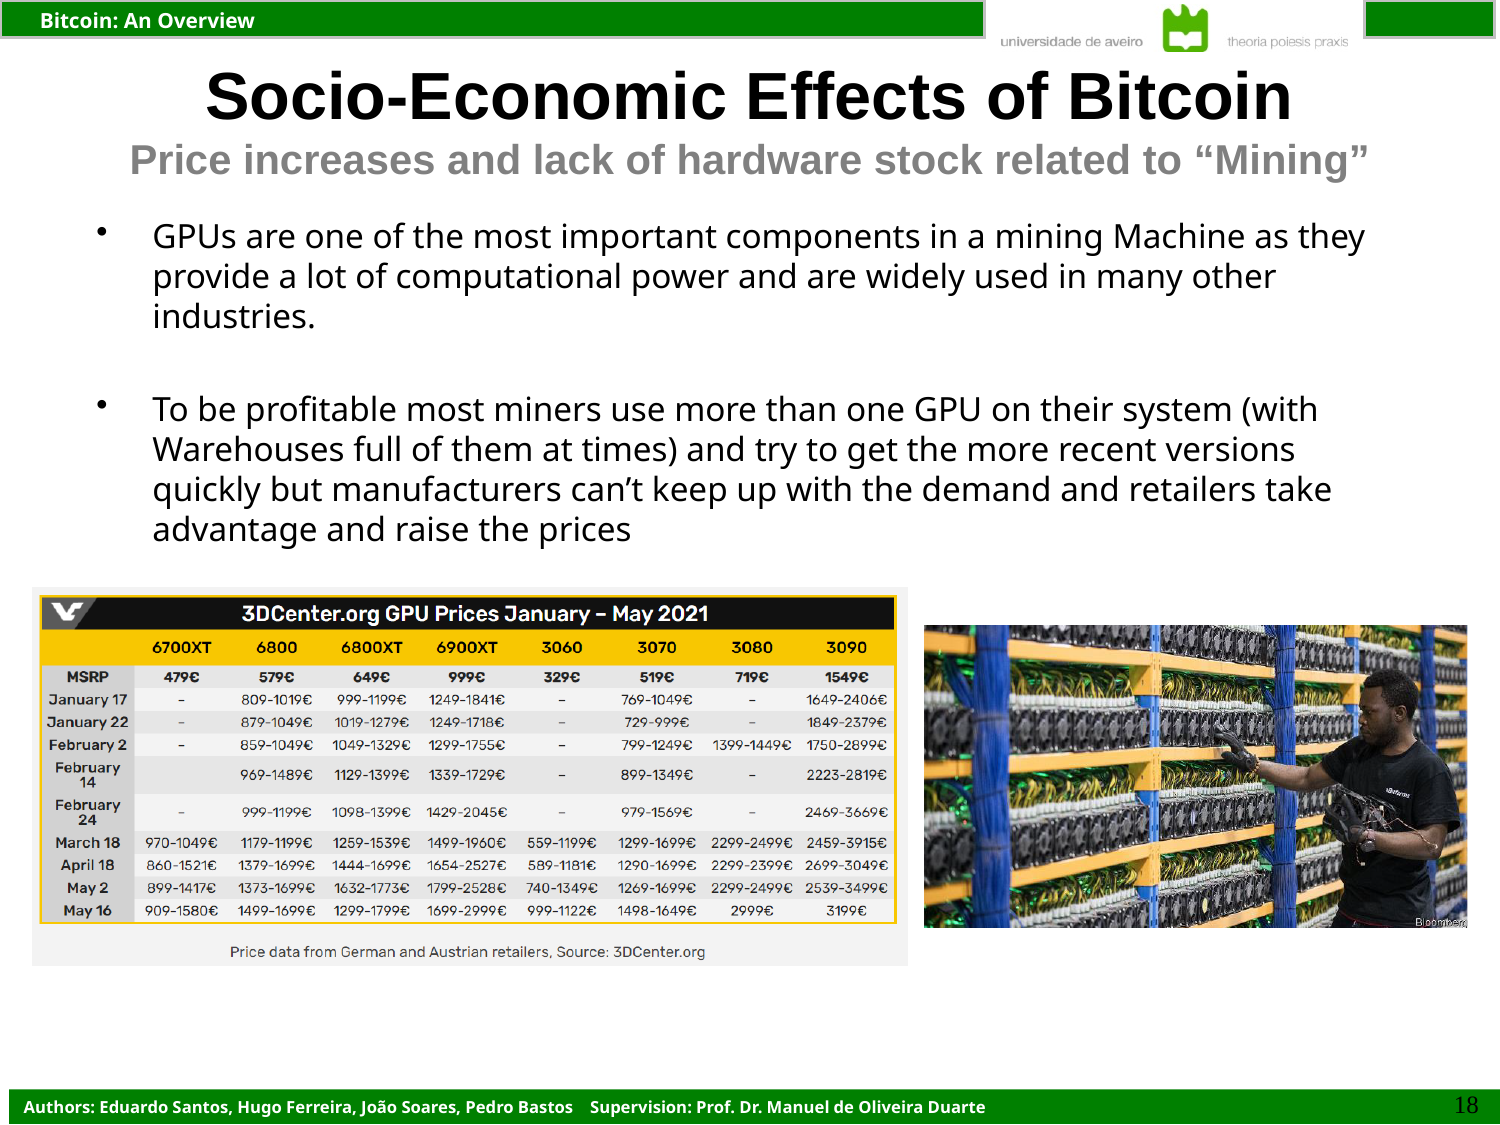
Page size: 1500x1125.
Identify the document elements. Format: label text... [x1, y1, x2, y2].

picture [32, 587, 908, 966]
picture [1001, 4, 1348, 45]
picture [923, 625, 1468, 928]
text_box 18 [1438, 1081, 1500, 1125]
title Socio-Economic Effects of Bitcoin Price increases and lack of hardware stock related to “Mining” [75, 45, 1425, 233]
list GPUs are one of the most important components in a mining Machine as they provide a lot of computational power and are widely used in many other industries. To be profitable most miners use more than one GPU on their system (with Warehouses full of them at times) and try to get the more recent versions quickly but manufacturers can’t keep up with the demand and retailers take advantage and raise the prices [81, 208, 1419, 1021]
